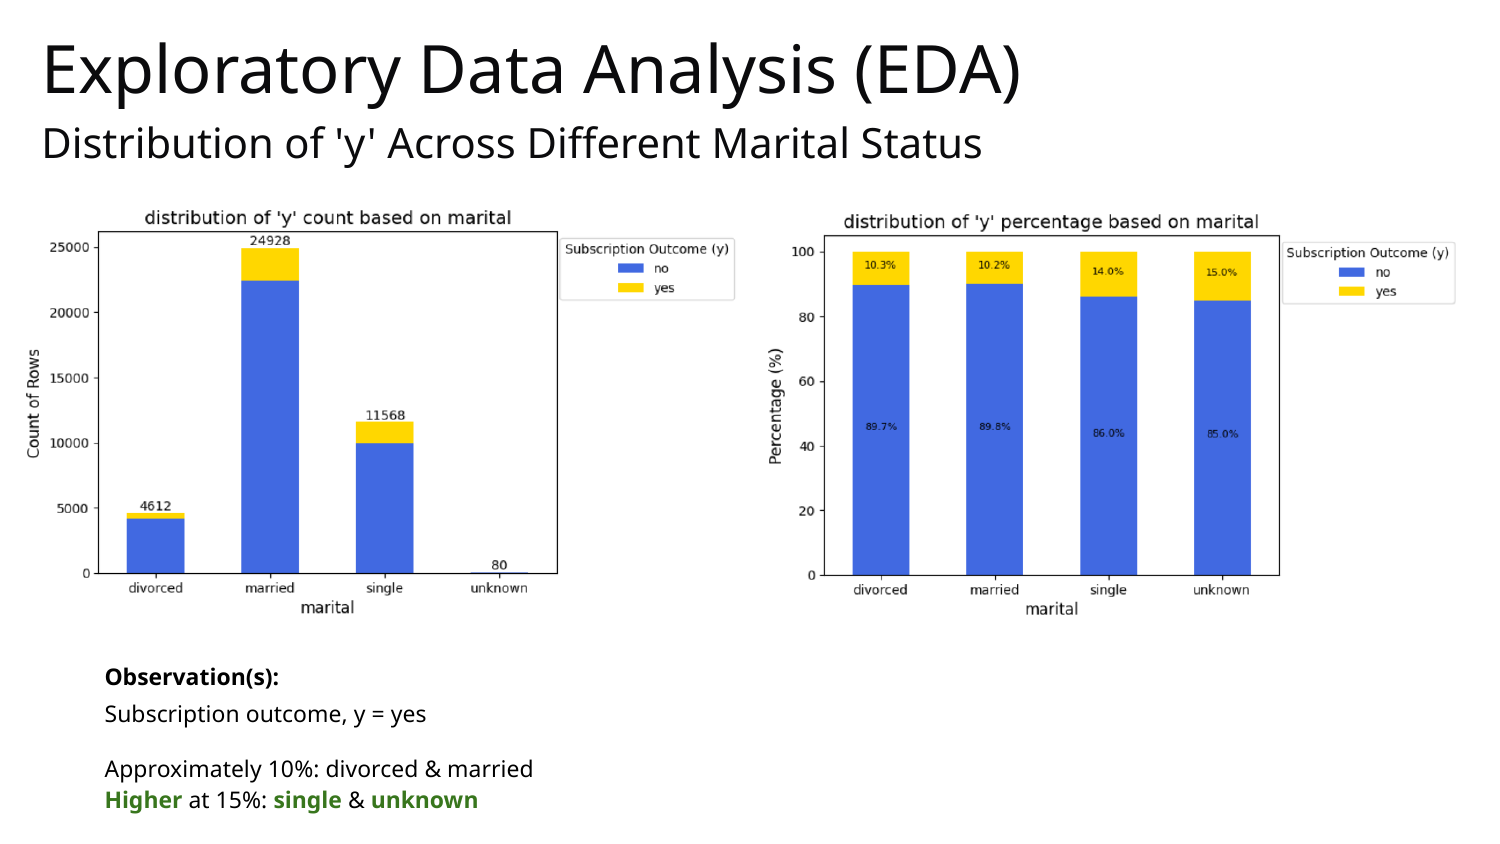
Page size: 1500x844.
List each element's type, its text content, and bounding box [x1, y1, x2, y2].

text_box Subscription outcome, y = yes Approximately 10%: divorced & married Higher at 15%: single & unknown [89, 680, 1363, 829]
picture [24, 207, 738, 619]
text_box Distribution of 'y' Across Different Marital Status [26, 101, 1200, 182]
picture [762, 207, 1460, 619]
title Exploratory Data Analysis (EDA) [26, 12, 1291, 110]
text_box Observation(s): [89, 643, 1021, 706]
